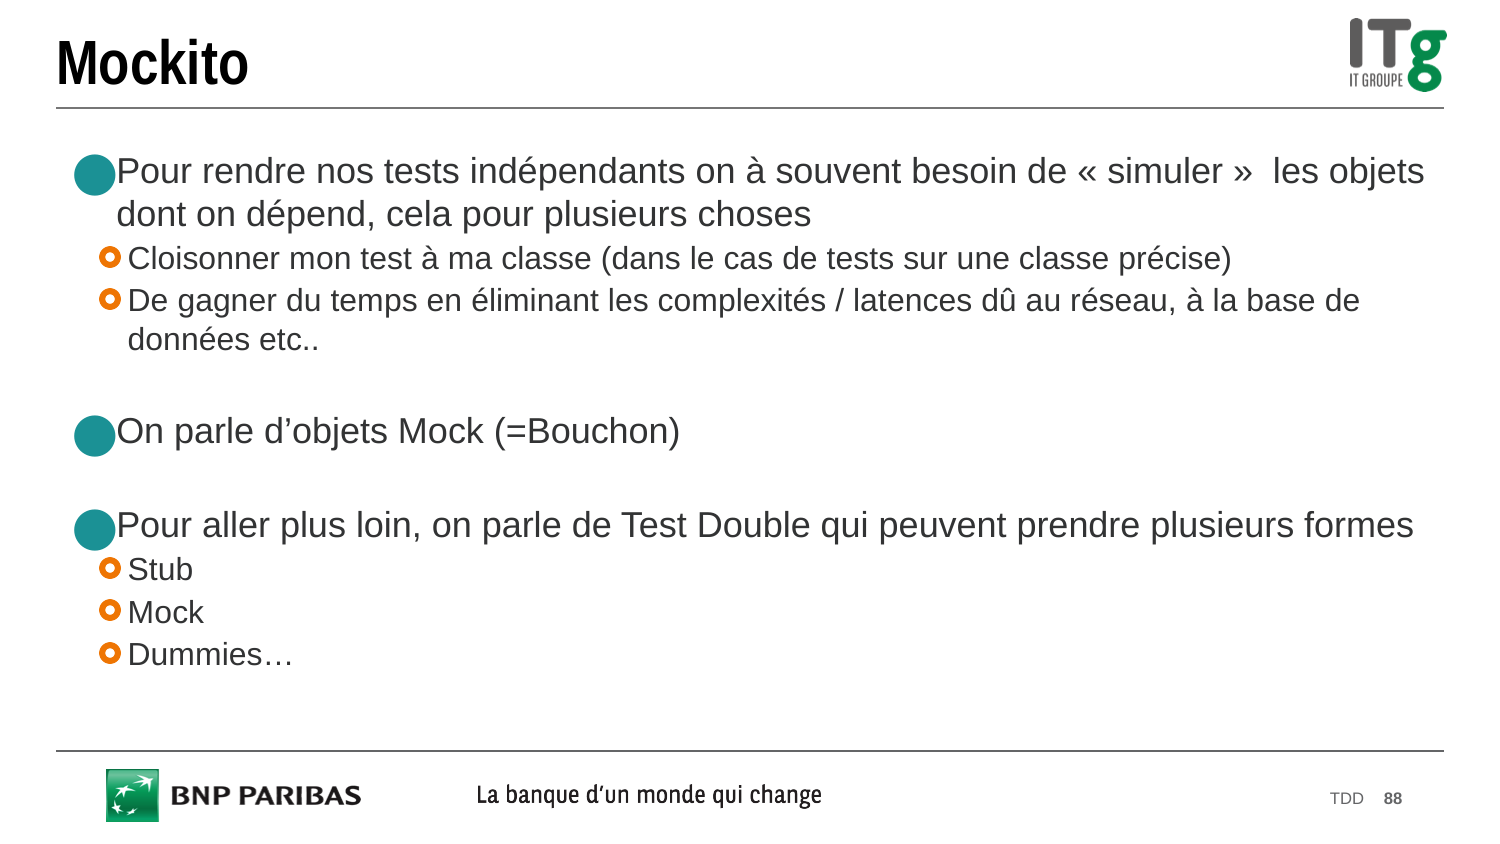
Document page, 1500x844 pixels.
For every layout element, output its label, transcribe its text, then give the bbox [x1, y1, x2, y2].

list Pour rendre nos tests indépendants on à souvent besoin de « simuler » les objets dont on dépend, cela pour plusieurs choses Cloisonner mon test à ma classe (dans le cas de tests sur une classe précise) De gagner du temps en éliminant les complexités / latences dû au réseau, à la base de données etc.. On parle d’objets Mock (=Bouchon) Pour aller plus loin, on parle de Test Double qui peuvent prendre plusieurs formes Stub Mock Dummies… [56, 139, 1444, 729]
picture [106, 769, 361, 822]
picture [99, 599, 121, 621]
footer TDD [1033, 786, 1365, 810]
picture [99, 642, 121, 664]
title Mockito [56, 14, 1444, 106]
picture [99, 557, 121, 579]
picture [478, 784, 821, 809]
picture [99, 288, 121, 310]
picture [99, 246, 121, 268]
slide_number 88 [1372, 786, 1403, 810]
